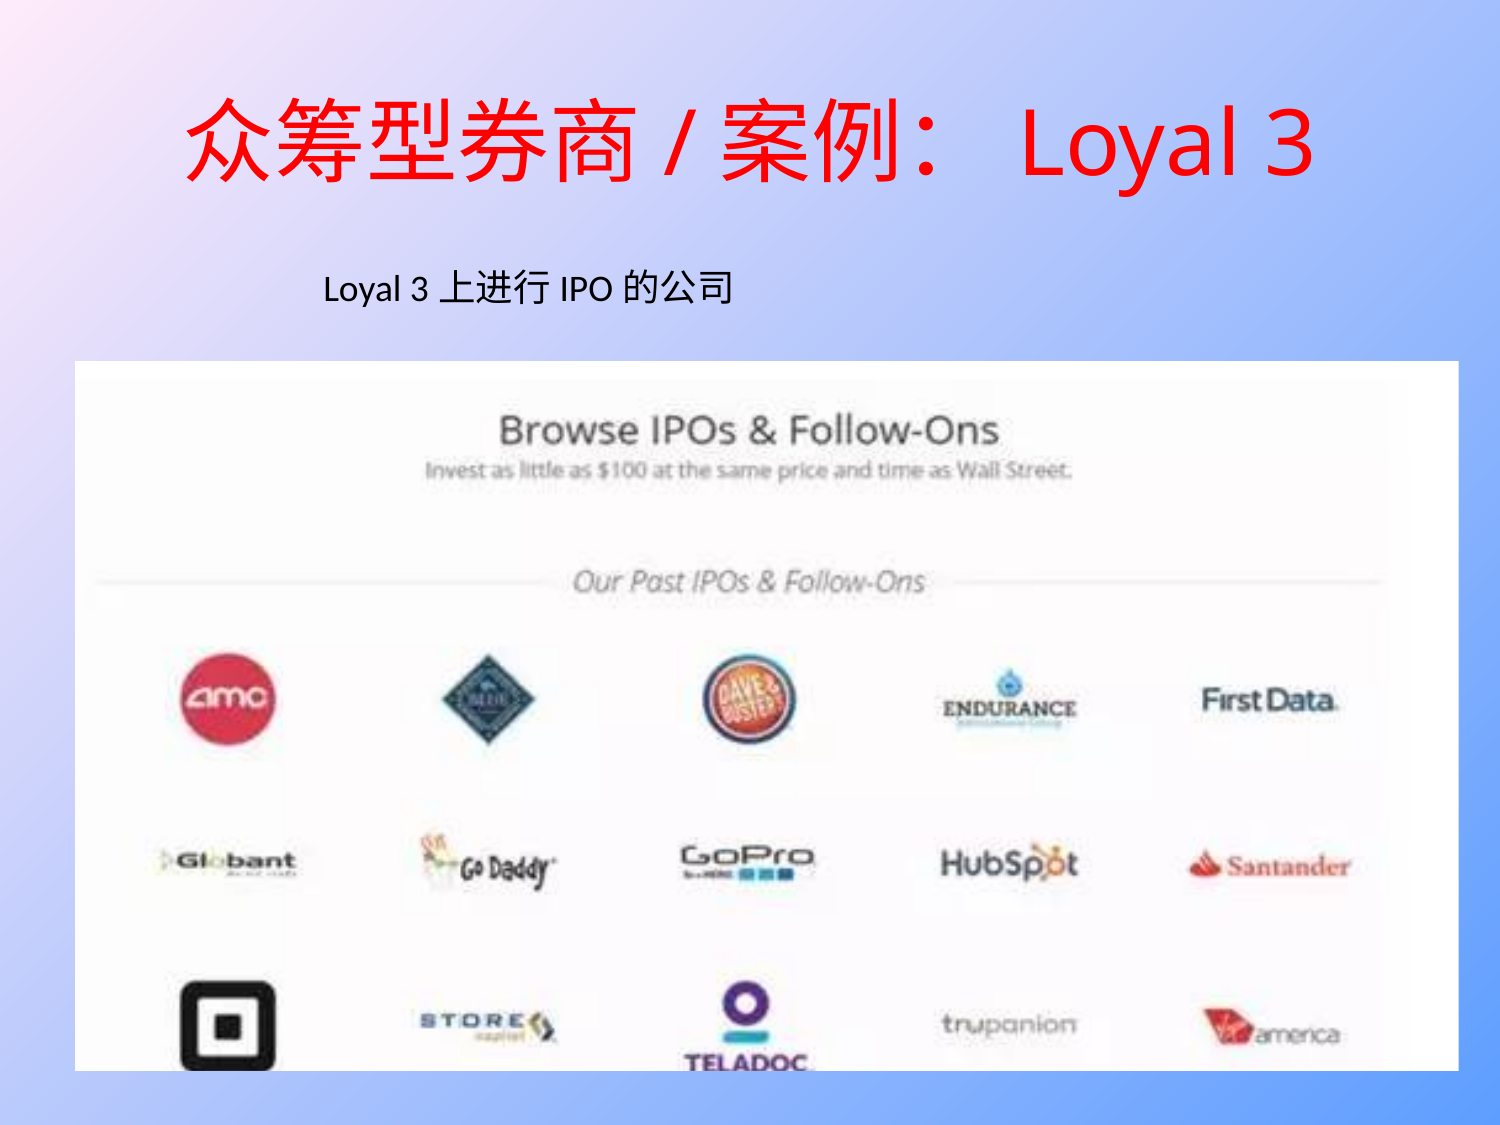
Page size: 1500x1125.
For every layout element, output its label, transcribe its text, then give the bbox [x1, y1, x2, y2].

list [74, 361, 1459, 1071]
text_box Loyal 3上进行IPO的公司 [308, 256, 750, 317]
title 众筹型券商/案例：Loyal 3 [75, 45, 1425, 233]
